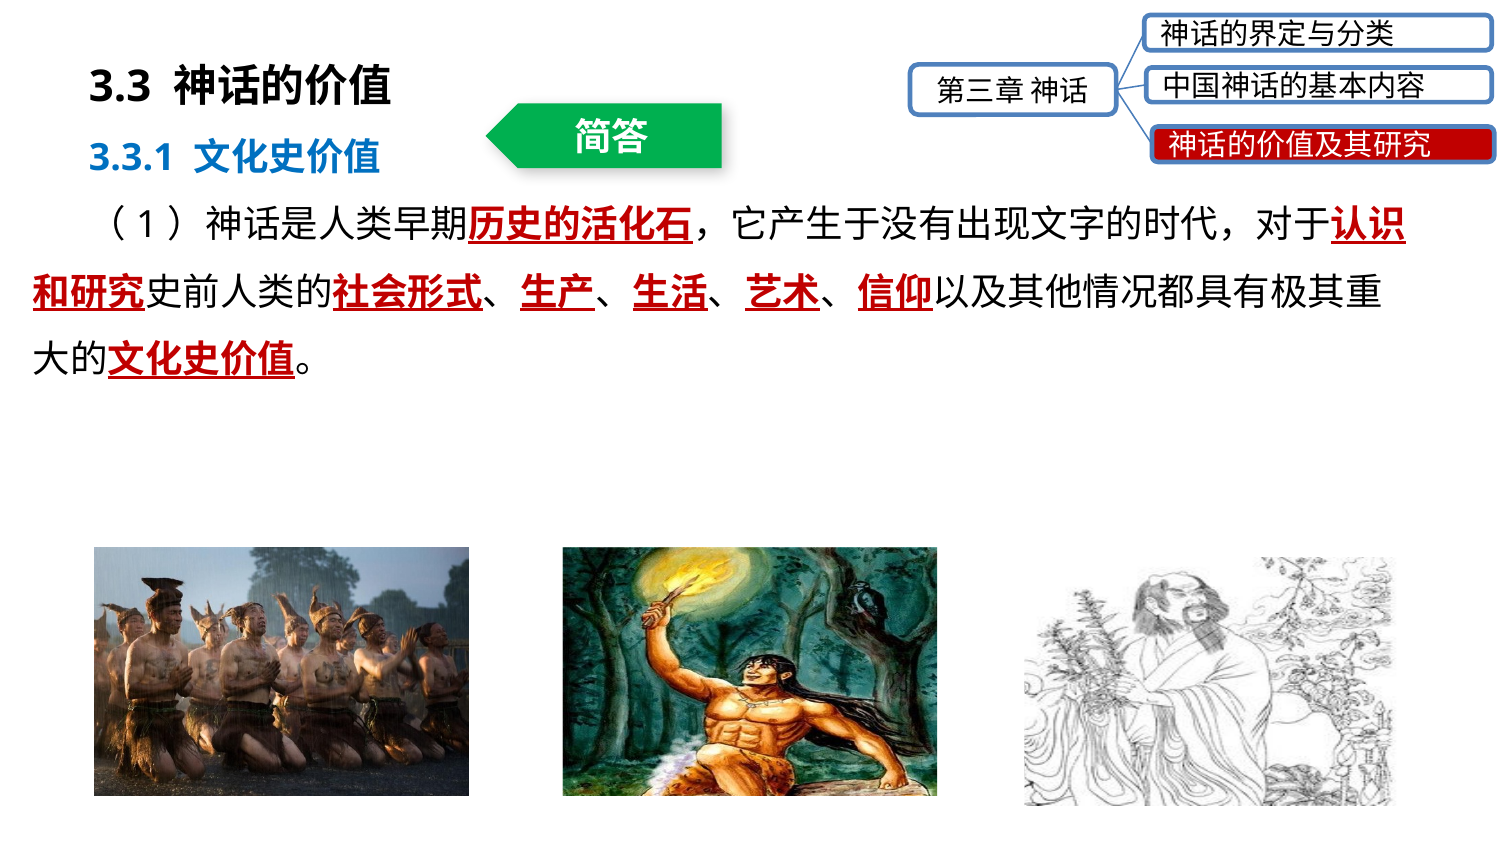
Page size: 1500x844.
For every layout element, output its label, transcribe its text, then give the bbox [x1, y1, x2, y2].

text_box 3.3.1 文化史价值 （1）神话是人类早期历史的活化石，它产生于没有出现文字的时代，对于认识和研究史前人类的社会形式、生产、生活、艺术、信仰以及其他情况都具有极其重大的文化史价值。 [21, 104, 1423, 386]
text_box 简答 [483, 101, 724, 171]
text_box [909, 14, 1495, 163]
text_box 3.3 神话的价值 [21, 25, 423, 116]
picture [1024, 557, 1400, 807]
picture [562, 547, 938, 796]
picture [93, 547, 469, 796]
